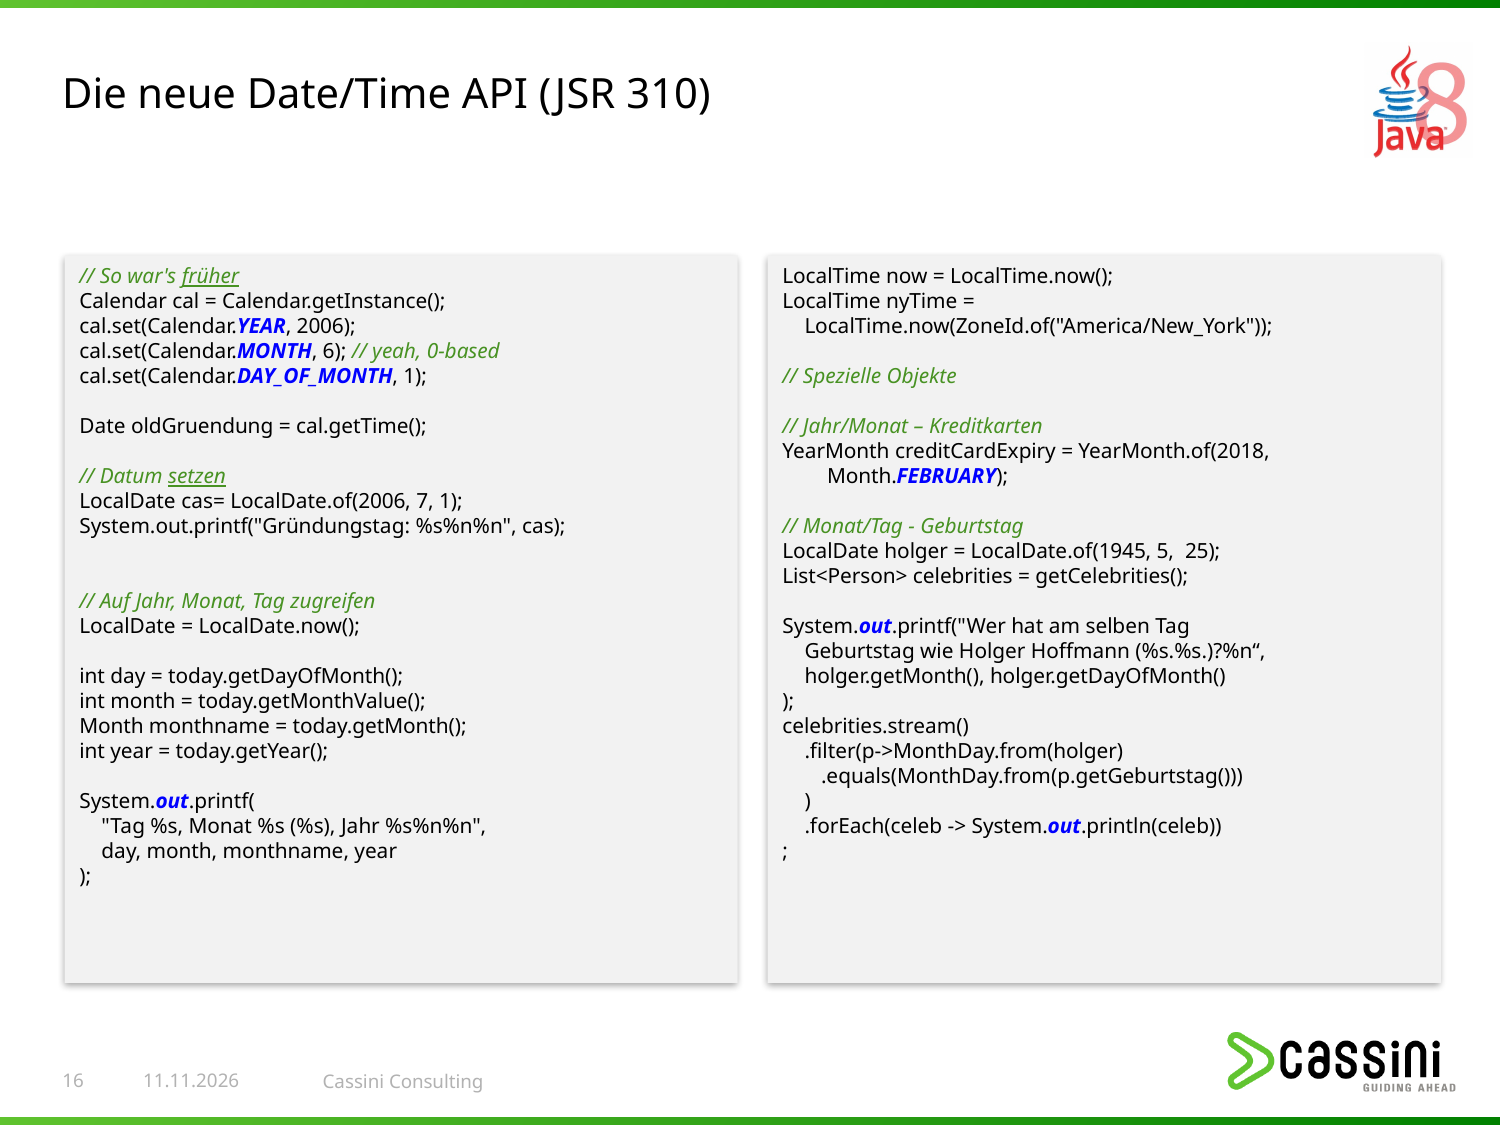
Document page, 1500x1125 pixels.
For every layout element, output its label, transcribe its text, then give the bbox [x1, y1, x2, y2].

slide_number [128, 1060, 307, 1103]
footer Cassini Consulting [307, 1060, 1041, 1103]
title Die neue Date/Time API (JSR 310) [47, 59, 1321, 190]
slide_number 16 [47, 1060, 128, 1103]
text_box LocalTime now = LocalTime.now(); LocalTime nyTime = LocalTime.now(ZoneId.of("America/New_York")); // Spezielle Objekte // Jahr/Monat – Kreditkarten YearMonth creditCardExpiry = YearMonth.of(2018, Month.FEBRUARY); // Monat/Tag - Geburtstag LocalDate holger = LocalDate.of(1945, 5, 25); List<Person> celebrities = getCelebrities(); System.out.printf("Wer hat am selben Tag Geburtstag wie Holger Hoffmann (%s.%s.)?%n“, holger.getMonth(), holger.getDayOfMonth() ); celebrities.stream() .filter(p->MonthDay.from(holger) .equals(MonthDay.from(p.getGeburtstag())) ) .forEach(celeb -> System.out.println(celeb)) ; [767, 255, 1442, 984]
picture [1225, 1031, 1457, 1092]
picture [1364, 42, 1473, 158]
text_box // So war's früher Calendar cal = Calendar.getInstance(); cal.set(Calendar.YEAR, 2006); cal.set(Calendar.MONTH, 6); // yeah, 0-based cal.set(Calendar.DAY_OF_MONTH, 1); Date oldGruendung = cal.getTime(); // Datum setzen LocalDate cas= LocalDate.of(2006, 7, 1); System.out.printf("Gründungstag: %s%n%n", cas); // Auf Jahr, Monat, Tag zugreifen LocalDate = LocalDate.now(); int day = today.getDayOfMonth(); int month = today.getMonthValue(); Month monthname = today.getMonth(); int year = today.getYear(); System.out.printf( "Tag %s, Monat %s (%s), Jahr %s%n%n", day, month, monthname, year ); [64, 255, 738, 984]
